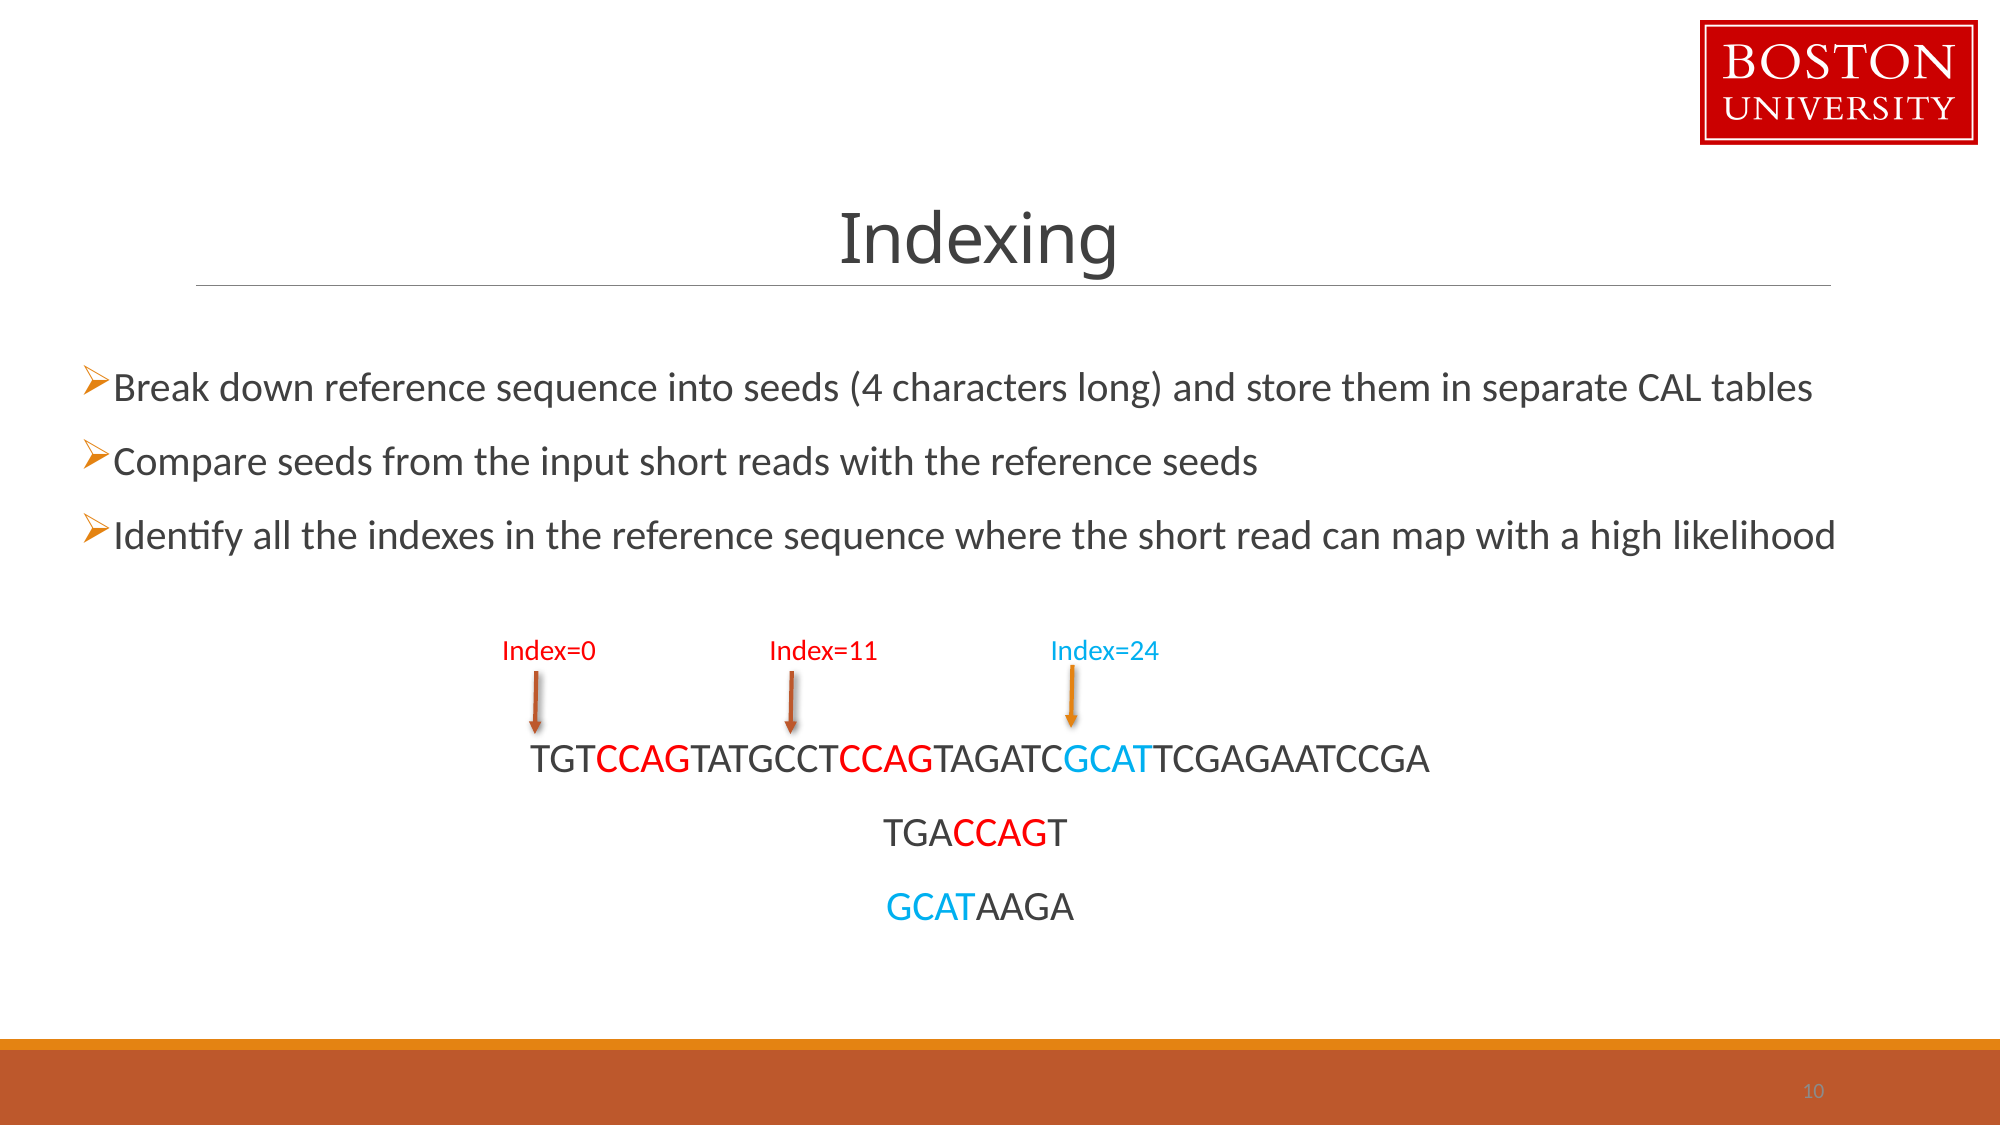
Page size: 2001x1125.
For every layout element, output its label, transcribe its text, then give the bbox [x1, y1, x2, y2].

title Indexing [175, 197, 1786, 286]
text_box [789, 670, 793, 735]
text_box Index=24 [1035, 623, 1175, 674]
slide_number 10 [1624, 1059, 1840, 1120]
picture [1700, 19, 1979, 145]
list Break down reference sequence into seeds (4 characters long) and store them in separate CAL tables Compare seeds from the input short reads with the reference seeds Identify all the indexes in the reference sequence where the short read can map with a high likelihood TGTCCAGTATGCCTCCAGTAGATCGCATTCGAGAATCCGA TGACCAGT GCATAAGA [80, 357, 1881, 959]
text_box Index=0 [487, 623, 611, 674]
text_box Index=11 [754, 623, 893, 674]
